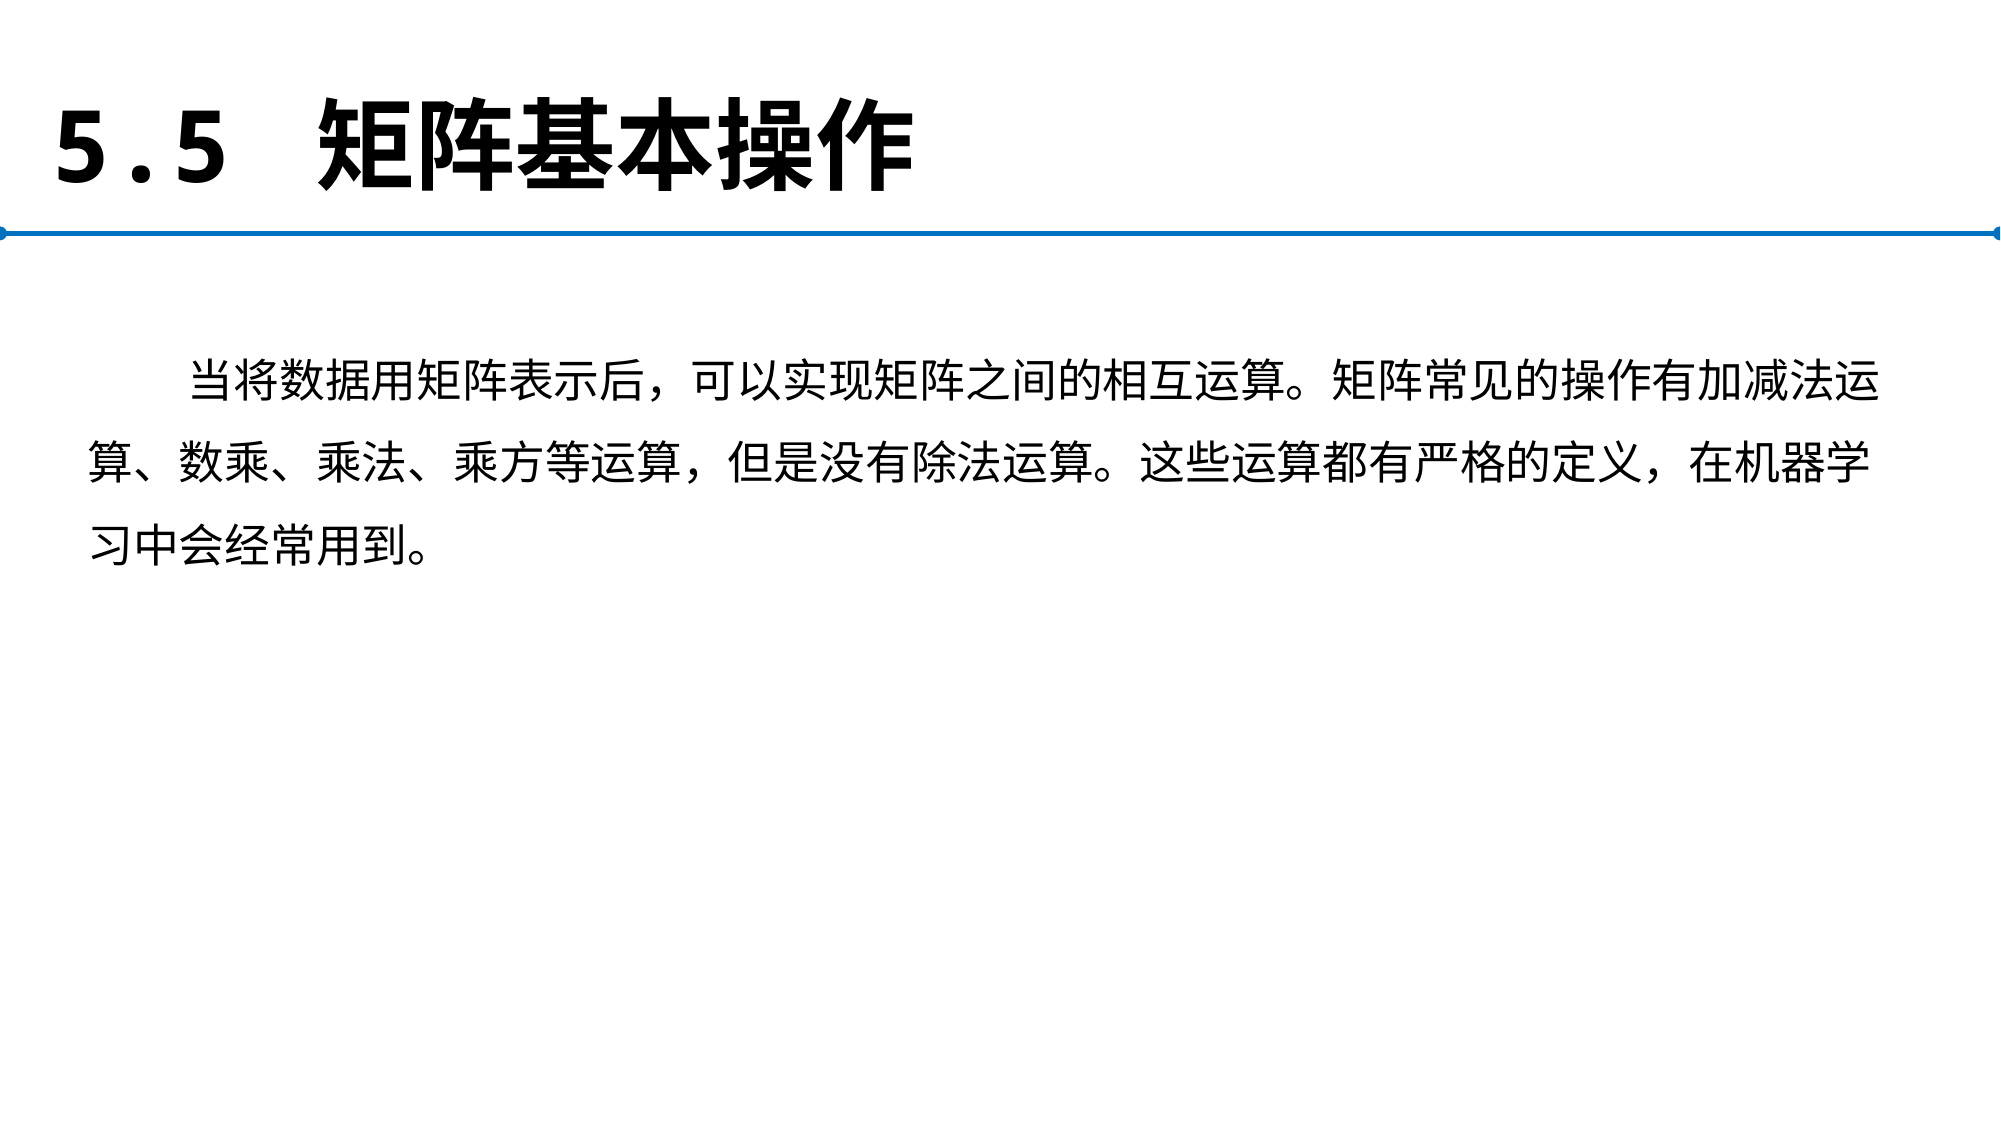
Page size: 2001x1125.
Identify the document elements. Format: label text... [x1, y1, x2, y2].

title 5.5 矩阵基本操作 [36, 41, 1863, 260]
text_box 当将数据用矩阵表示后，可以实现矩阵之间的相互运算。矩阵常见的操作有加减法运算、数乘、乘法、乘方等运算，但是没有除法运算。这些运算都有严格的定义，在机器学习中会经常用到。 [72, 316, 1928, 579]
